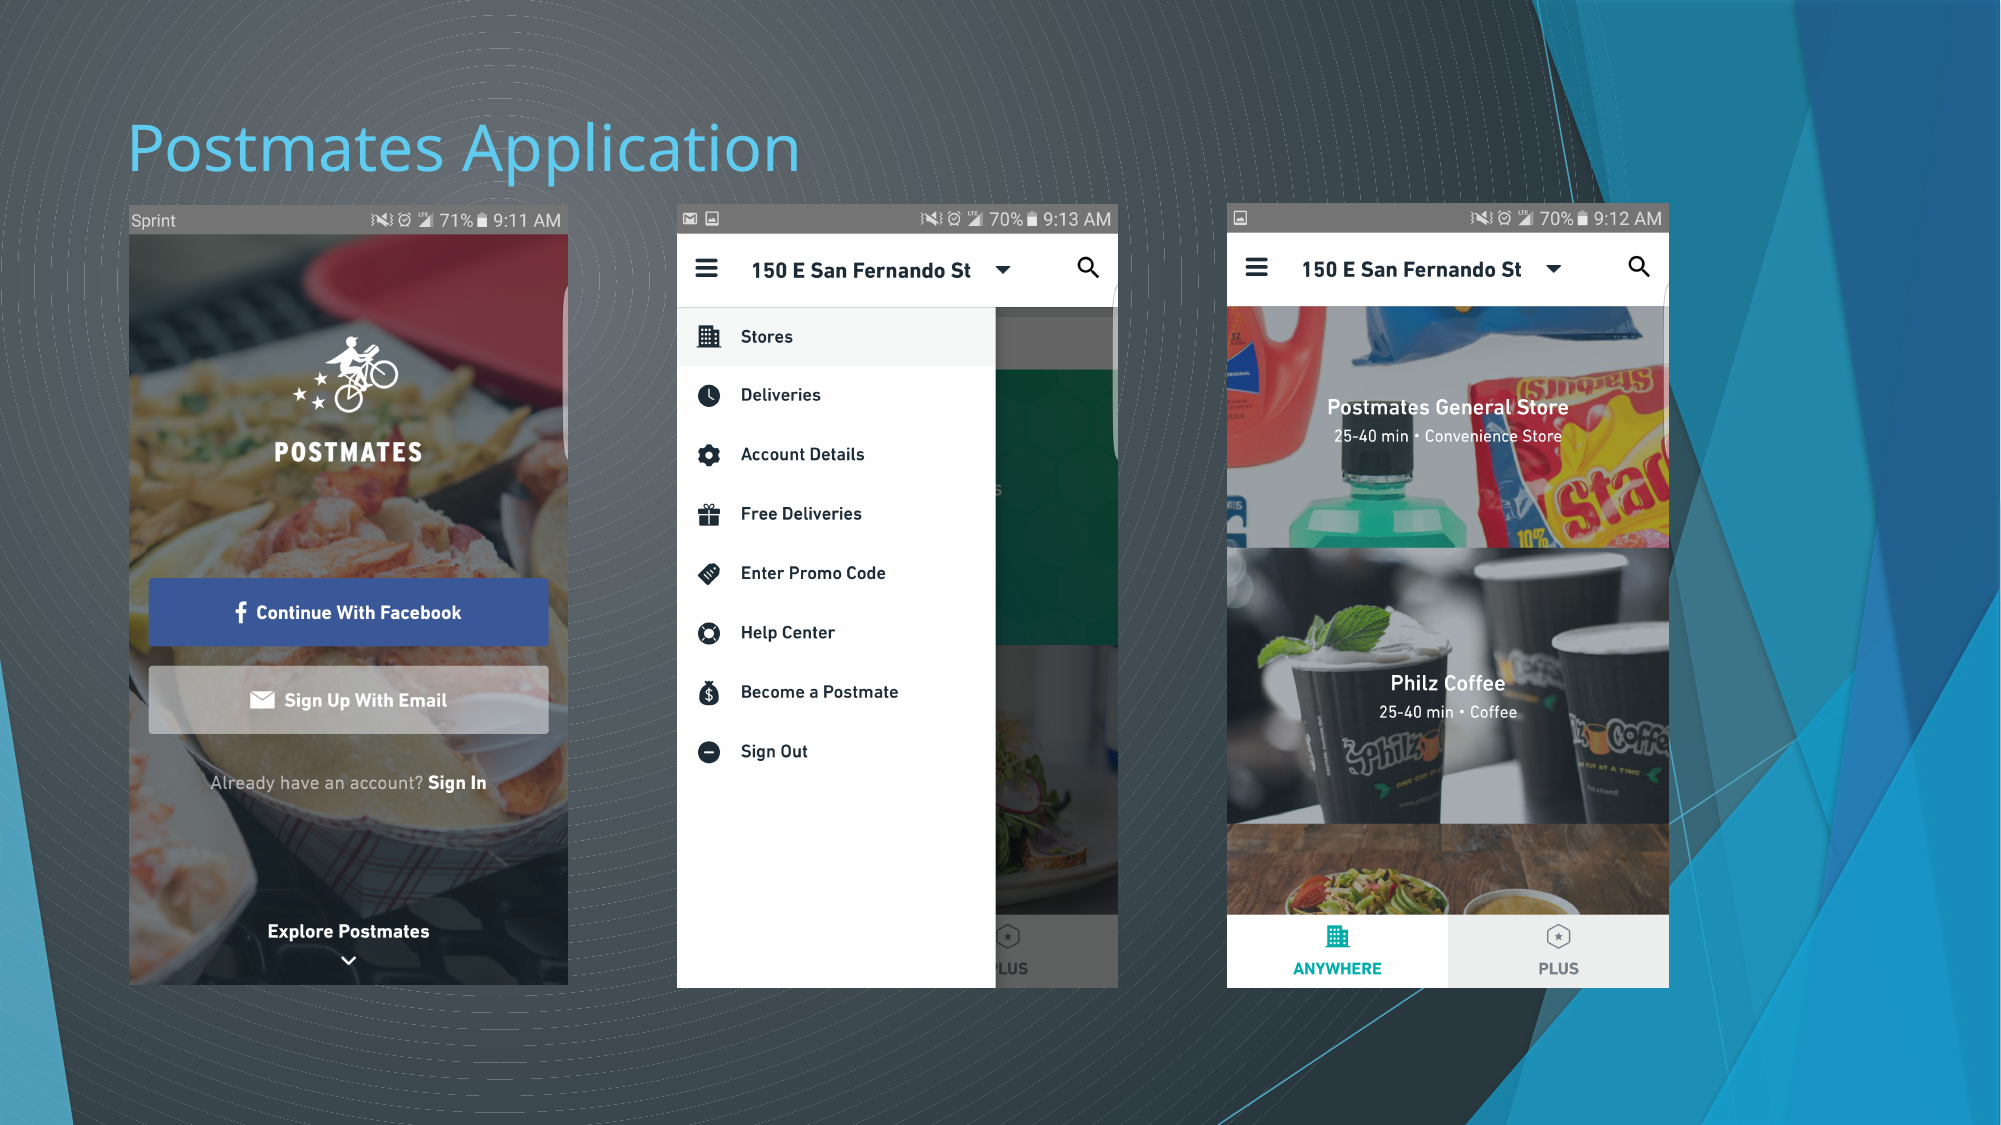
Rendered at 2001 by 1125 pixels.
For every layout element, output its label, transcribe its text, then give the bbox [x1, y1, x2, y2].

picture [1227, 203, 1670, 989]
picture [676, 203, 1119, 989]
title Postmates Application [111, 99, 1522, 193]
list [128, 205, 568, 986]
